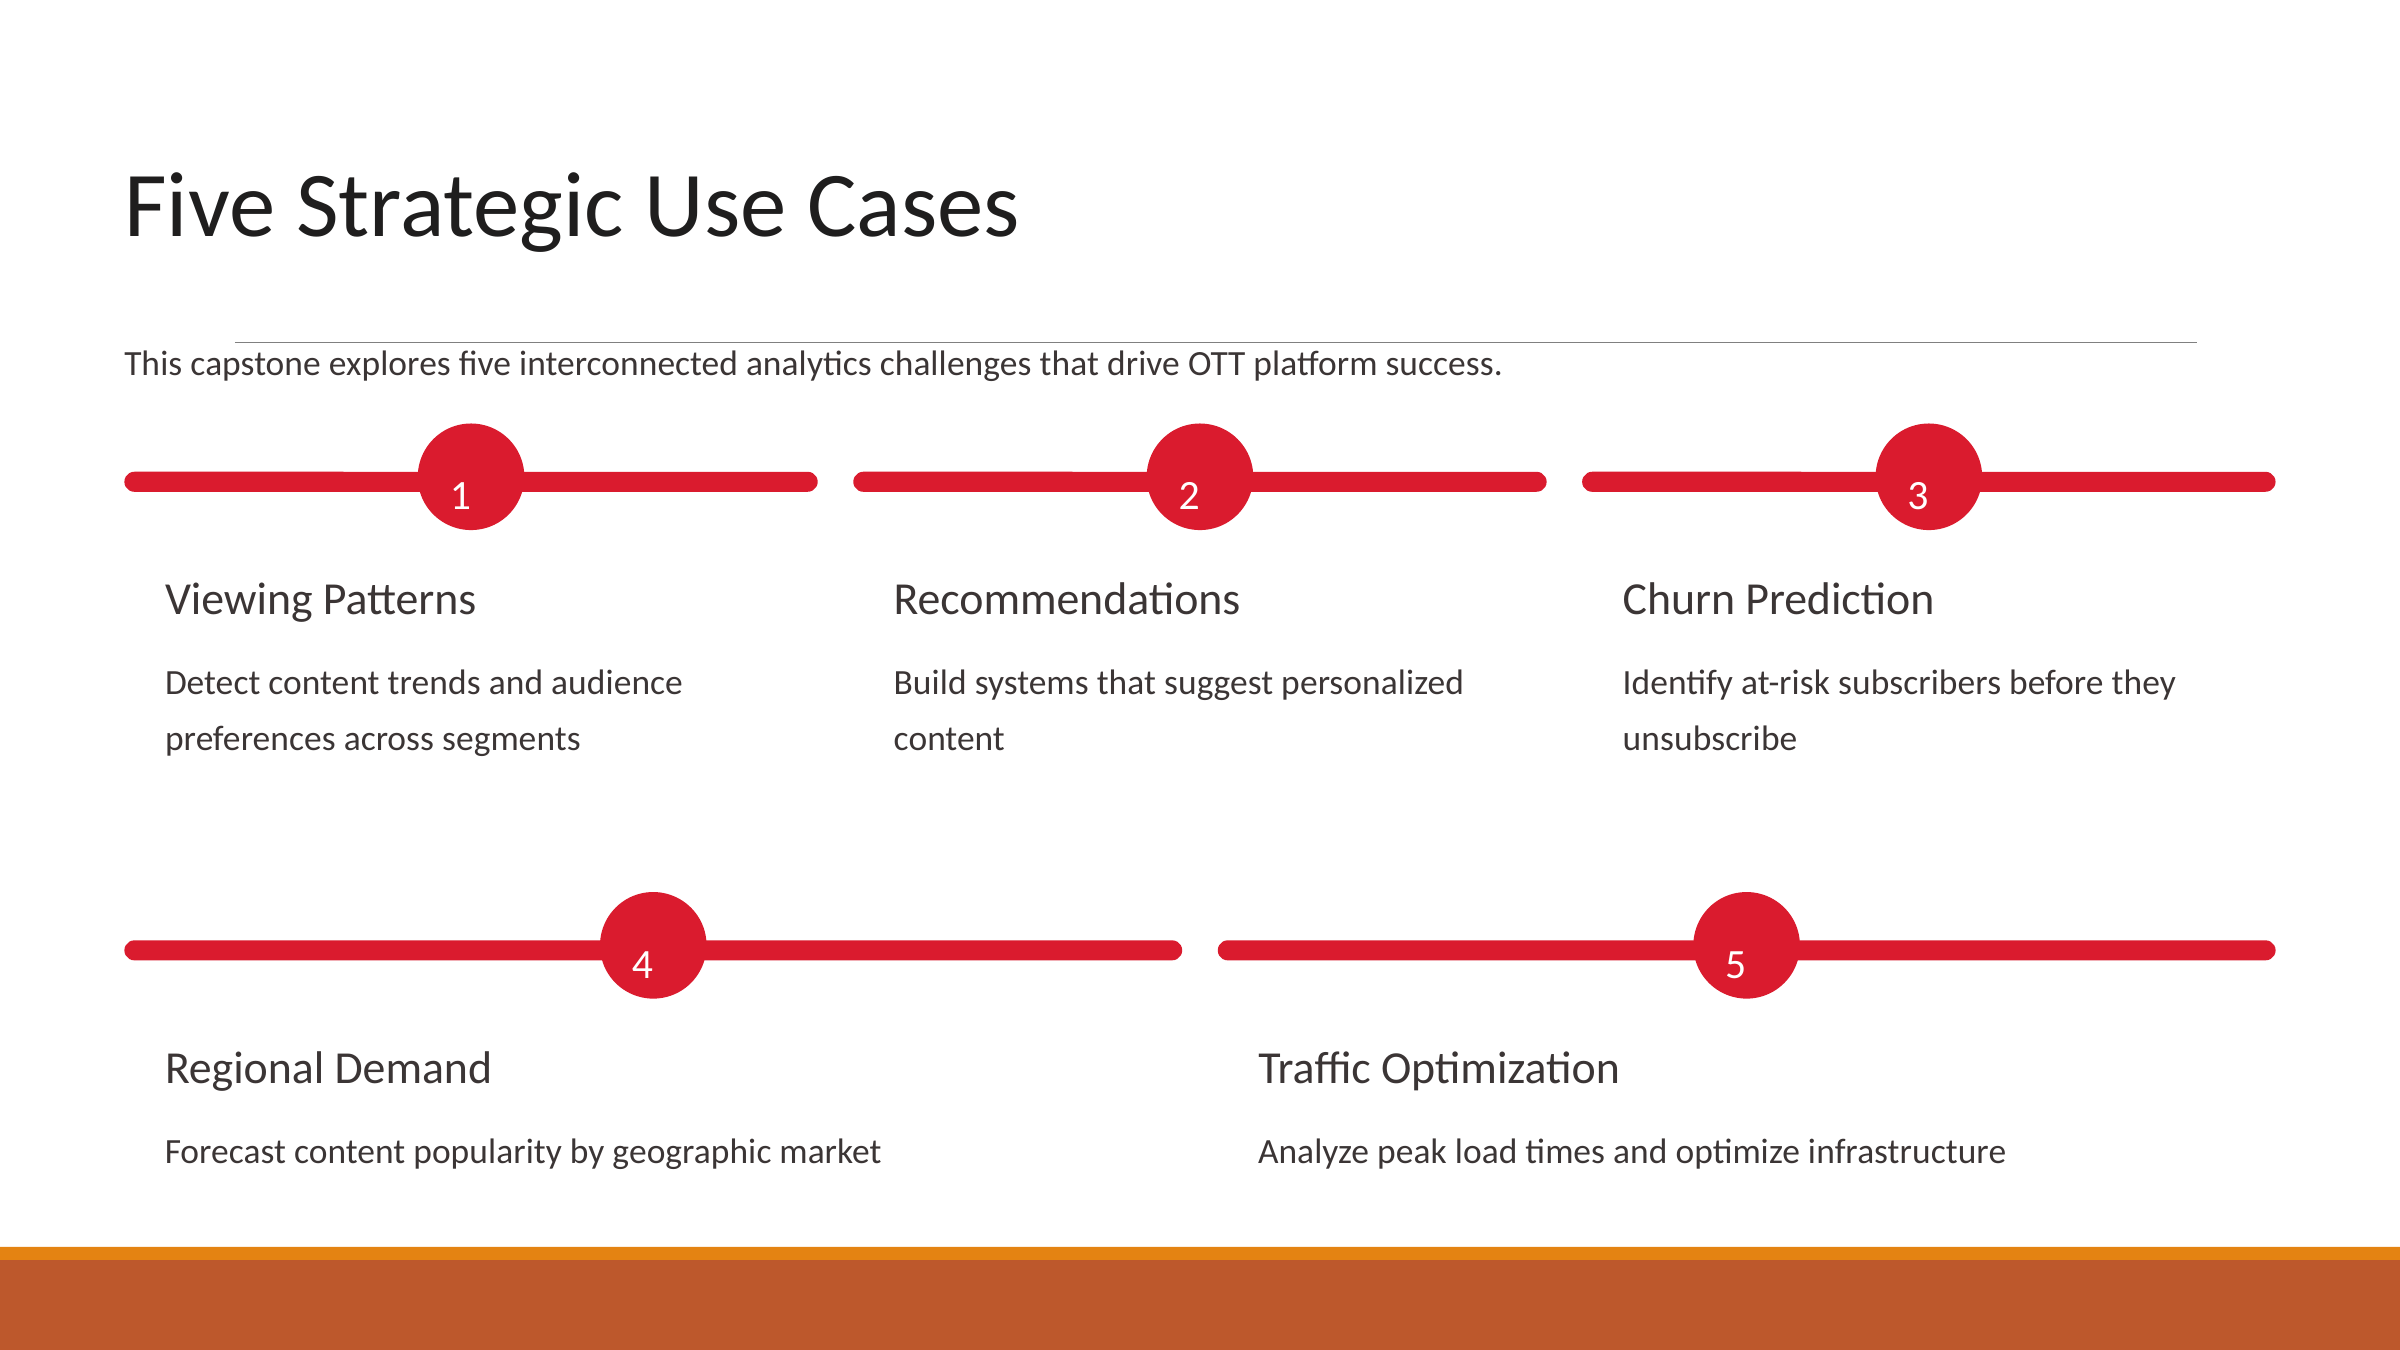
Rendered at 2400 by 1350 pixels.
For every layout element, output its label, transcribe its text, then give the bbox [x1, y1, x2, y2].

text_box 5 [1725, 918, 1768, 972]
text_box [853, 471, 1148, 492]
text_box [124, 471, 419, 492]
text_box [1798, 940, 2276, 961]
text_box [124, 940, 602, 961]
text_box [1875, 423, 1983, 531]
text_box Regional Demand [164, 1034, 633, 1093]
text_box [1582, 471, 1877, 492]
text_box Forecast content popularity by geographic market [164, 1113, 1142, 1171]
text_box Viewing Patterns [164, 565, 633, 624]
text_box 1 [449, 450, 493, 504]
text_box [124, 489, 818, 857]
text_box Detect content trends and audience preferences across segments [164, 645, 778, 816]
text_box [1146, 423, 1254, 531]
text_box 2 [1178, 450, 1222, 504]
text_box [1217, 940, 1695, 961]
text_box 3 [1907, 450, 1951, 504]
text_box [1582, 489, 2276, 857]
text_box [1693, 892, 1800, 999]
text_box Recommendations [893, 565, 1362, 624]
text_box [853, 489, 1547, 857]
text_box Analyze peak load times and optimize infrastructure [1258, 1113, 2235, 1171]
text_box [523, 471, 818, 492]
text_box Build systems that suggest personalized content [893, 645, 1507, 759]
text_box Churn Prediction [1622, 565, 2091, 624]
text_box Identify at-risk subscribers before they unsubscribe [1622, 645, 2236, 759]
text_box Five Strategic Use Cases [124, 138, 1298, 256]
text_box [1252, 471, 1547, 492]
text_box This capstone explores five interconnected analytics challenges that drive OTT platform success. [124, 326, 2276, 384]
text_box [705, 940, 1183, 961]
text_box 4 [631, 918, 675, 972]
text_box [600, 892, 707, 999]
text_box [1217, 958, 2276, 1212]
text_box Traffic Optimization [1258, 1034, 1738, 1093]
text_box [417, 423, 525, 531]
text_box [124, 958, 1183, 1212]
text_box [1981, 471, 2276, 492]
